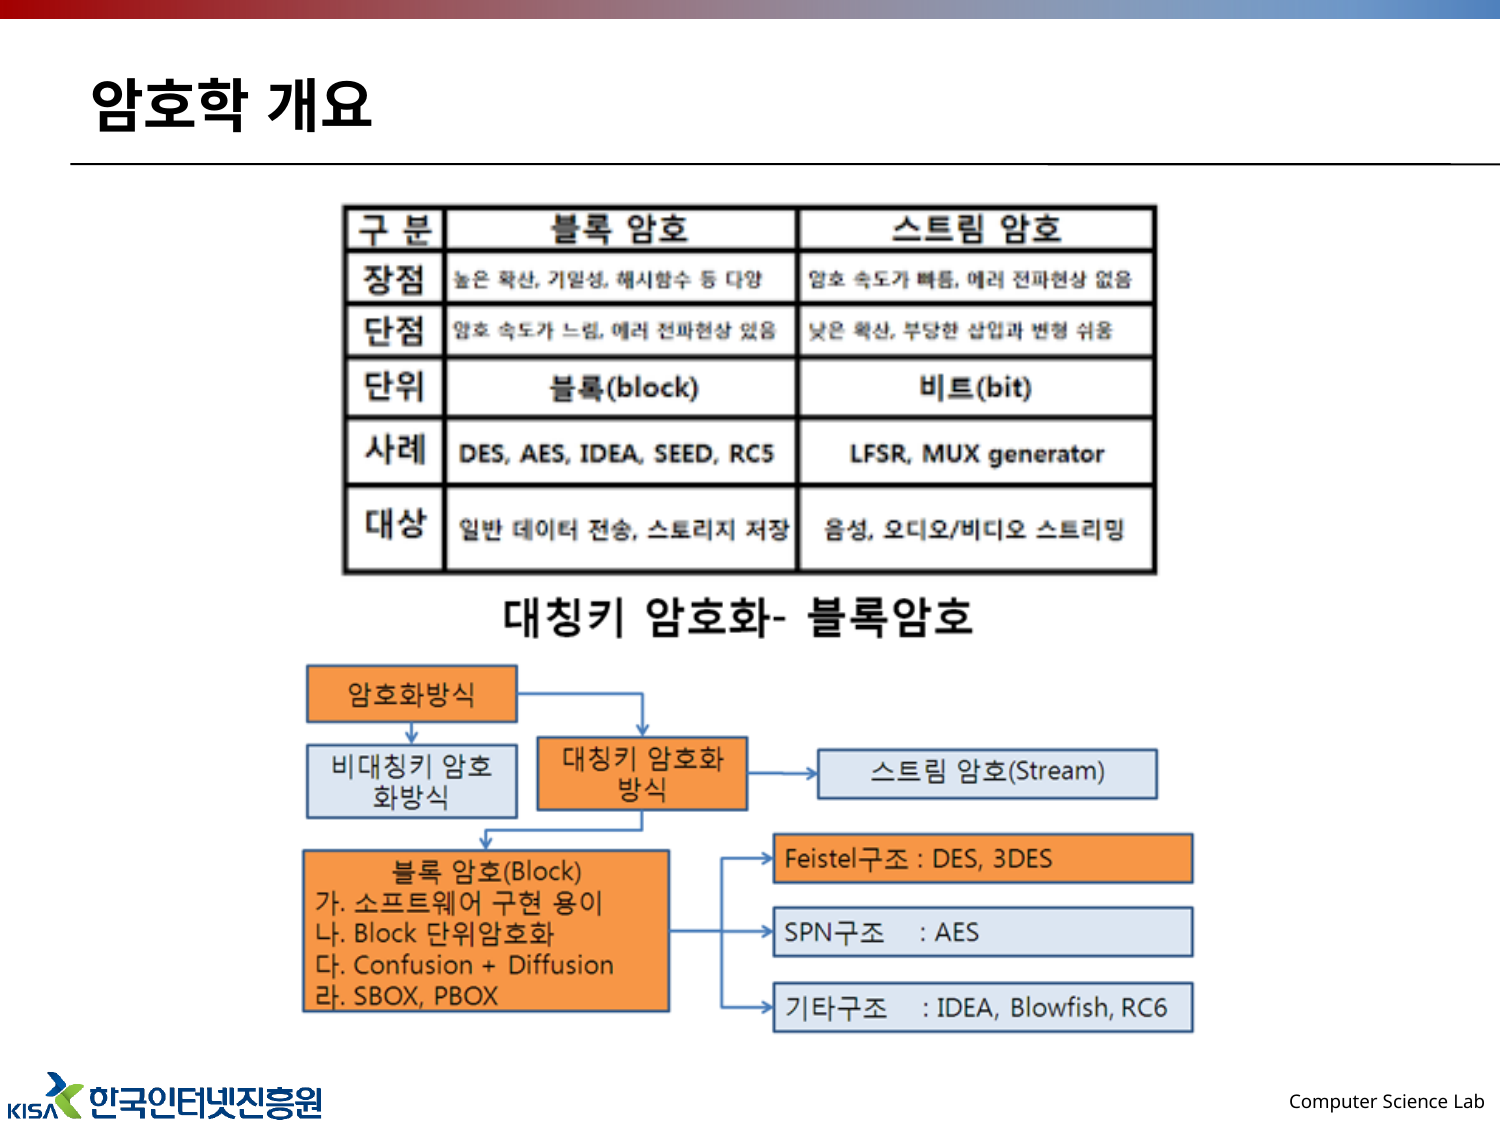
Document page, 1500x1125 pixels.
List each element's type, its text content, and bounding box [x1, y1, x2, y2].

title 암호학 개요 [75, 45, 1477, 164]
picture [0, 1066, 327, 1125]
picture [279, 195, 1221, 1064]
